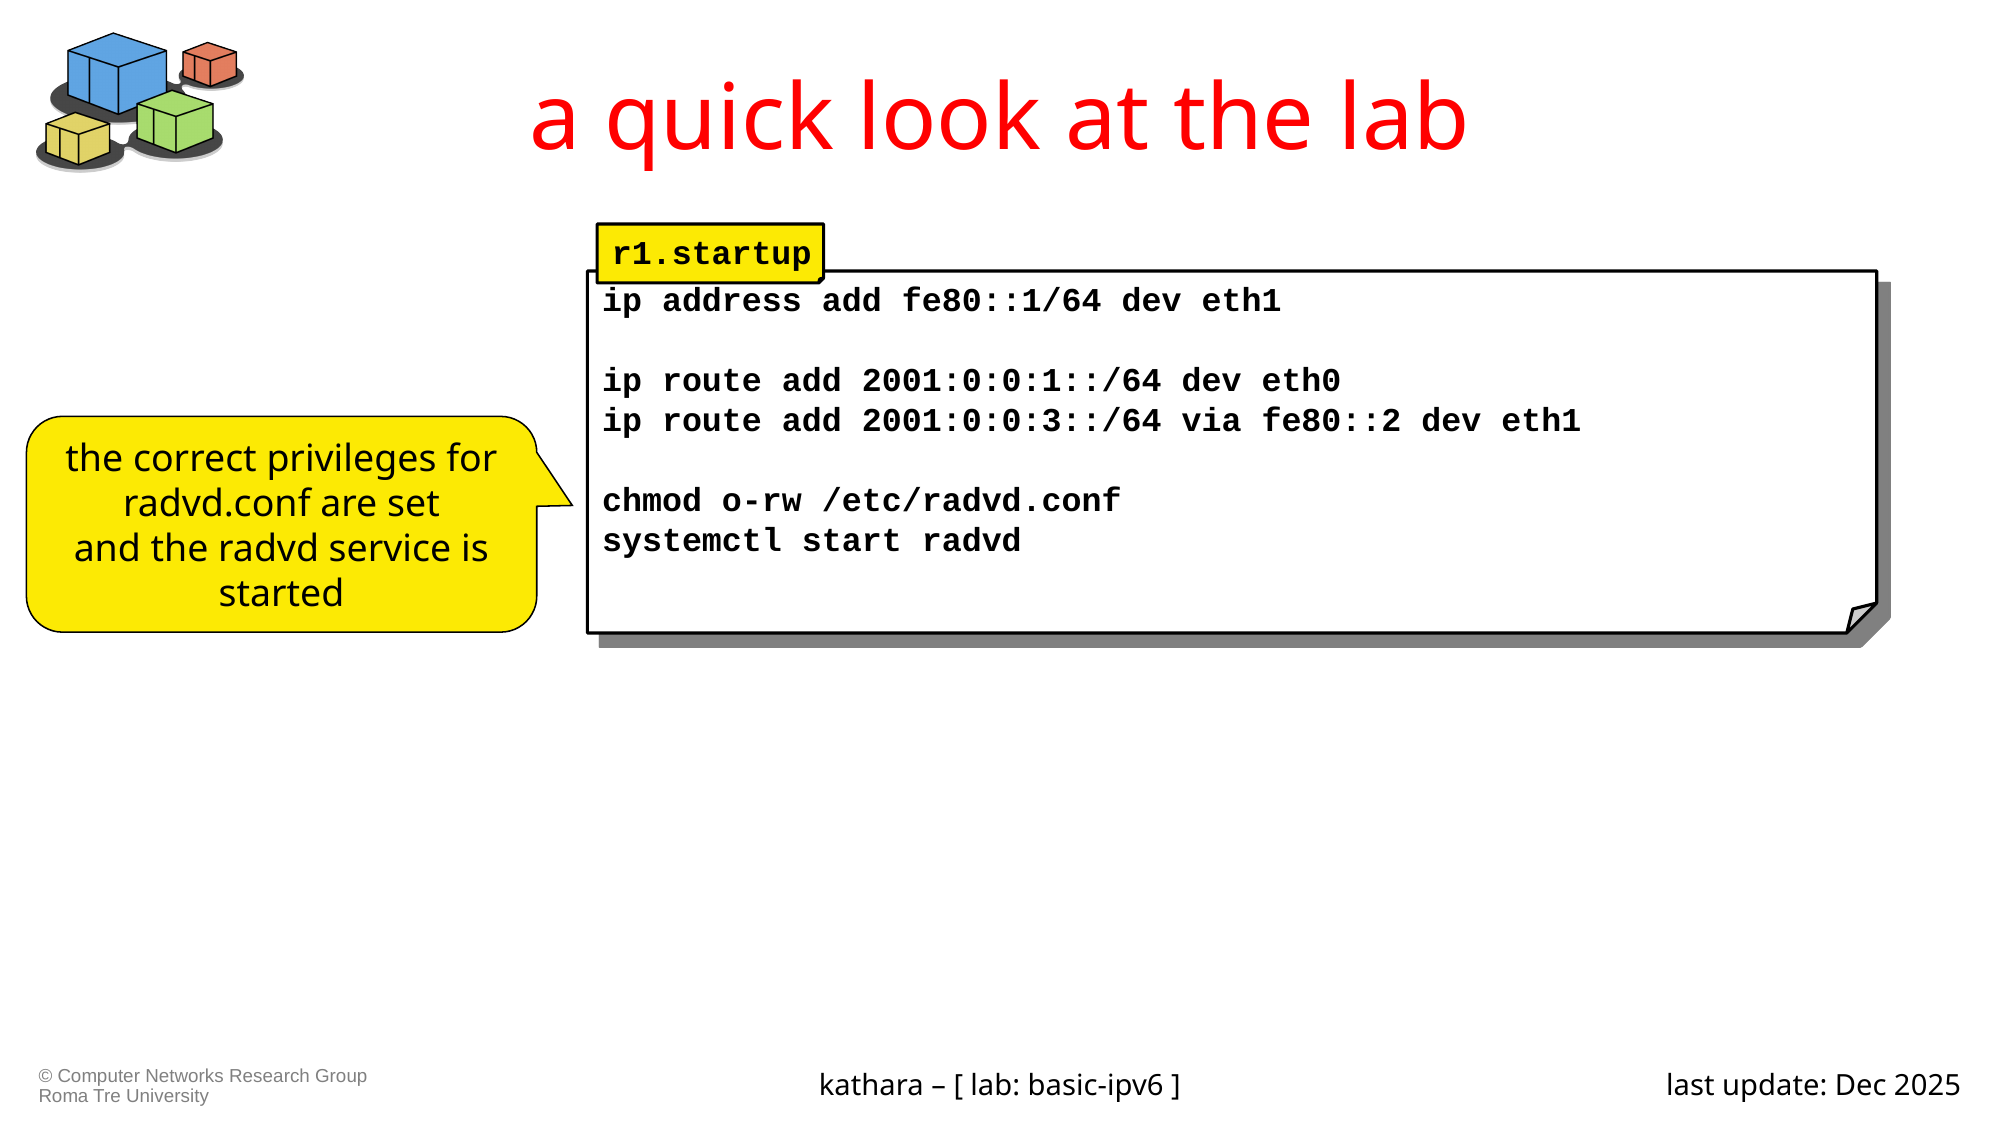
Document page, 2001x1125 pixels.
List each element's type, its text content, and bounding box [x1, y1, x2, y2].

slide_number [1519, 1058, 1977, 1114]
footer kathara – [ lab: basic-ipv6 ] [511, 1058, 1489, 1114]
text_box the correct privileges for radvd.conf are set and the radvd service is started [26, 416, 573, 633]
picture [36, 32, 99, 173]
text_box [587, 223, 1877, 634]
title a quick look at the lab [99, 19, 1900, 207]
